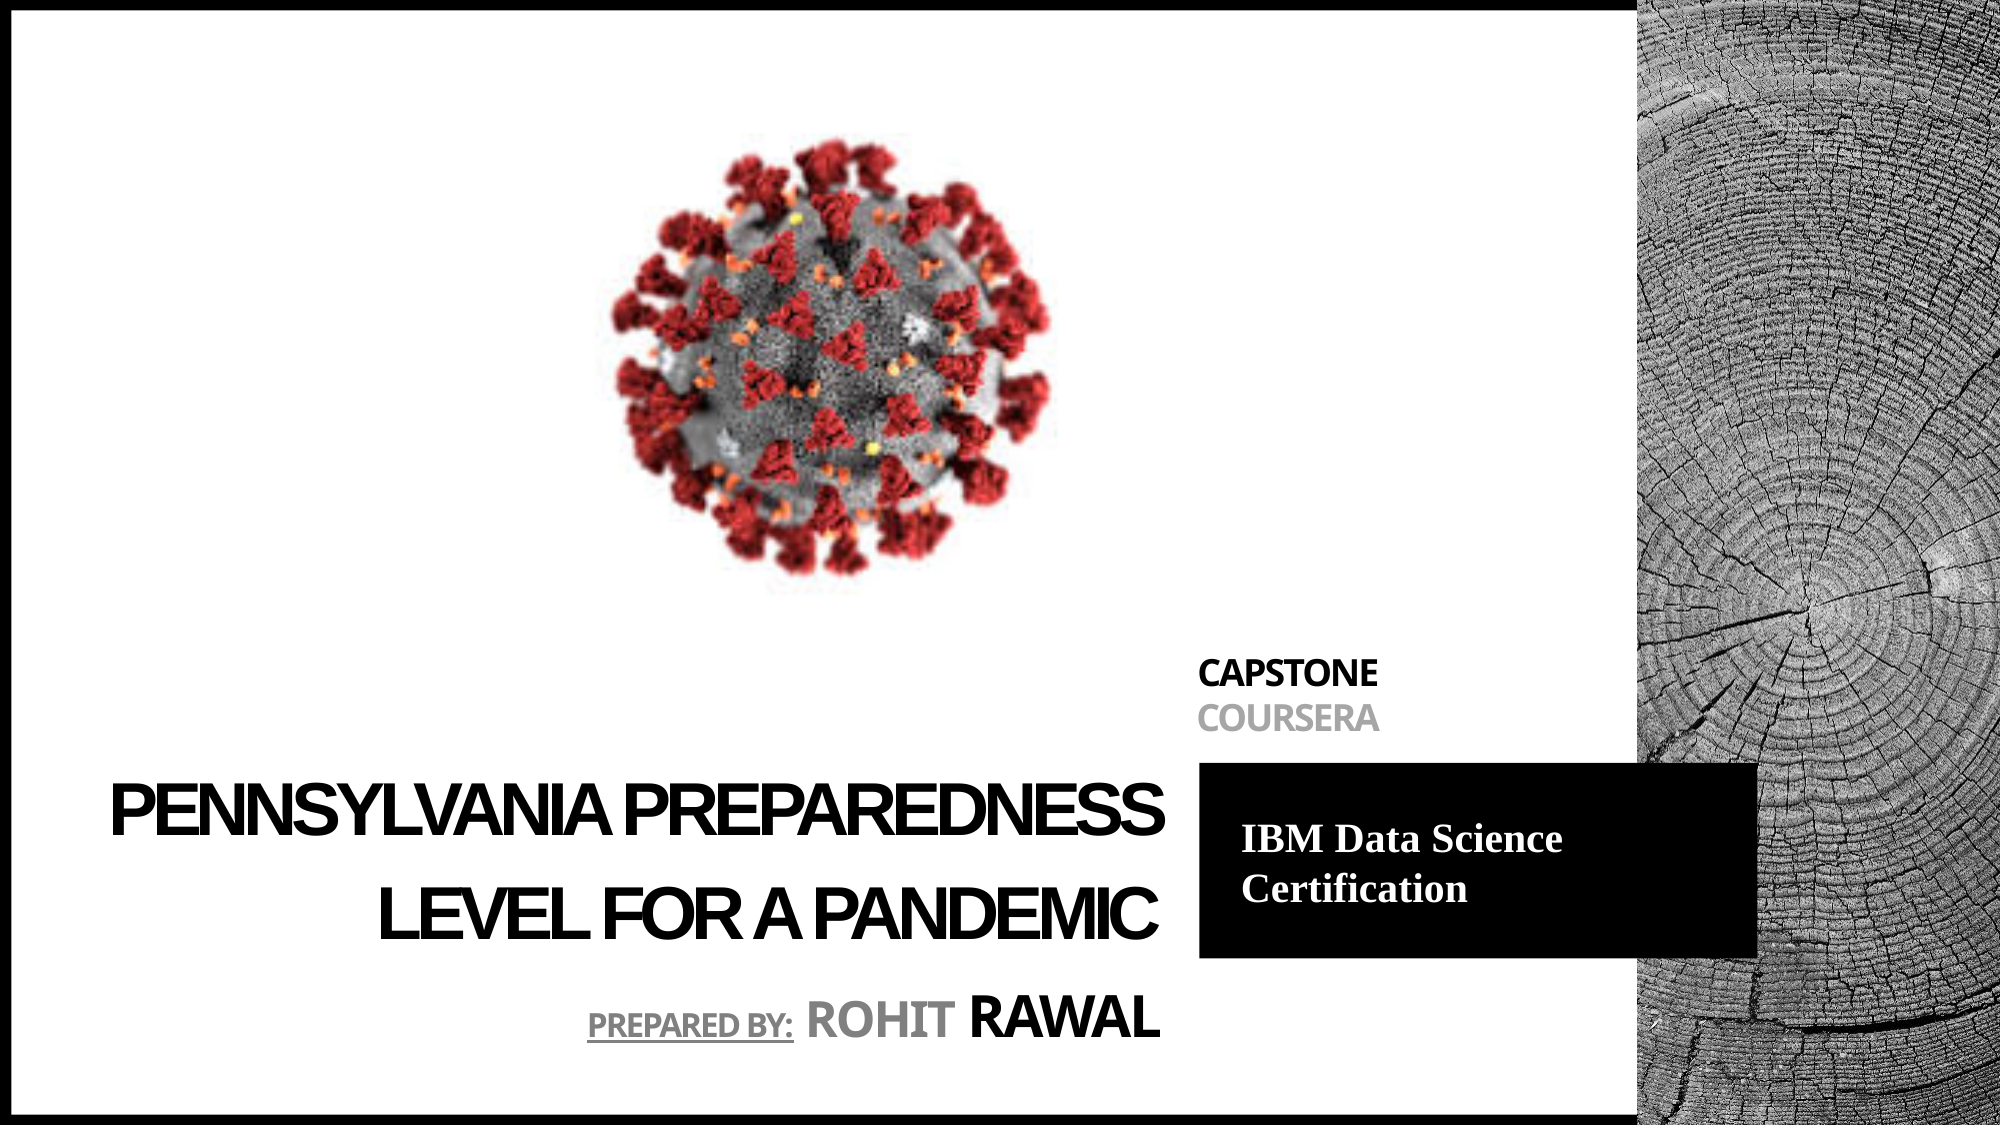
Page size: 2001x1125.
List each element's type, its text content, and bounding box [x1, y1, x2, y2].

subtitle IBM Data Science Certification [1199, 762, 1637, 959]
text_box PREPARED BY: ROHIT RAWAL [378, 1014, 1163, 1050]
title Pennsylvania PREPAREDNESS LEVEL for a pandemic [47, 679, 1163, 955]
text_box CAPSTONE COURSERA [1189, 642, 1388, 739]
picture [1637, 0, 2000, 1125]
picture [378, 110, 1289, 620]
